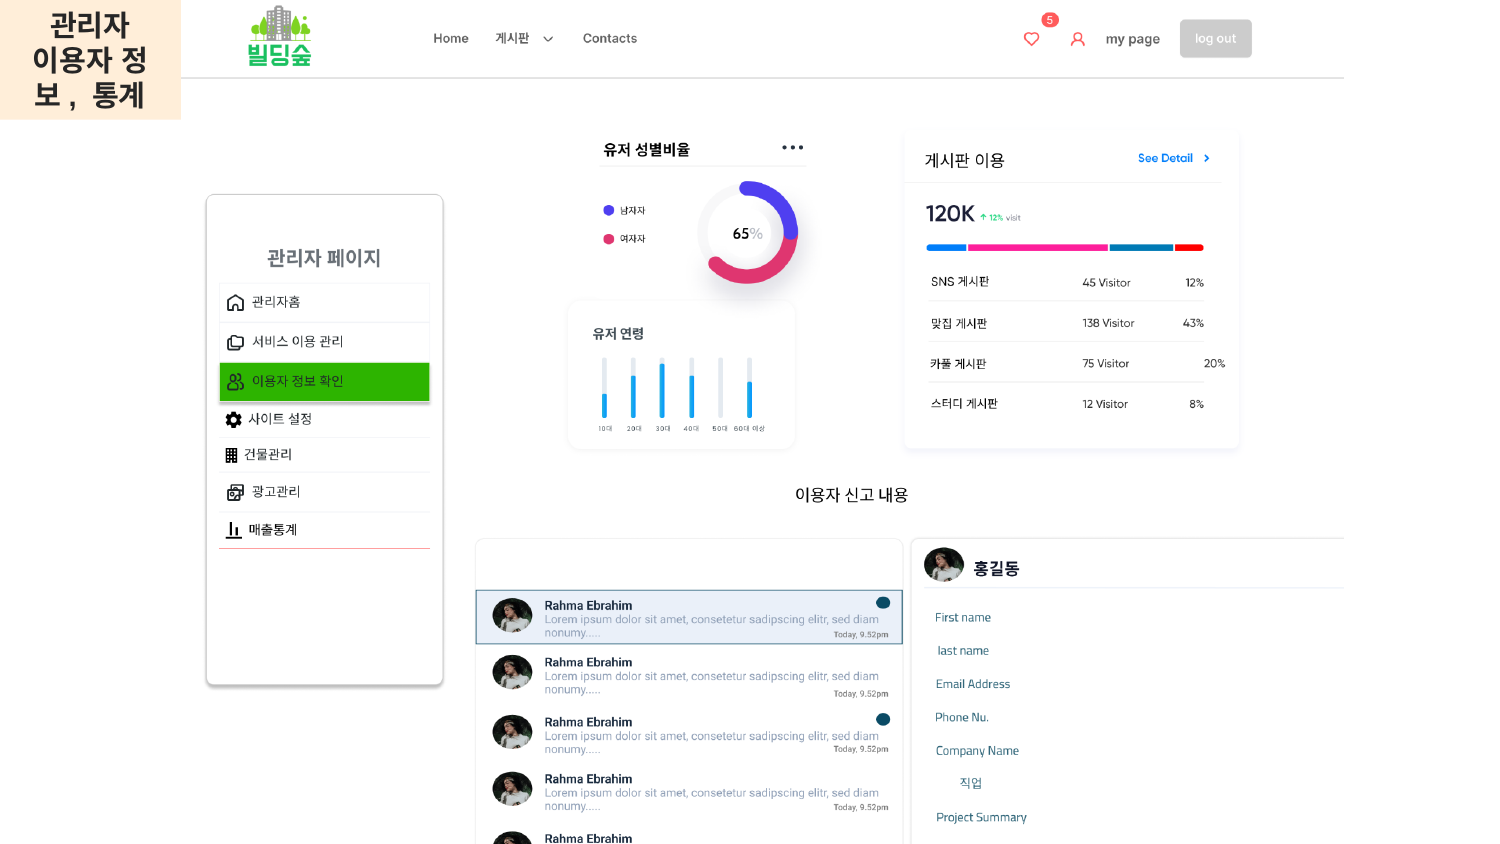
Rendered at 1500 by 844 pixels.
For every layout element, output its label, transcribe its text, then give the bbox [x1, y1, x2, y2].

picture [156, 0, 1344, 844]
text_box 관리자 이용자 정보, 통계 [0, 0, 154, 120]
